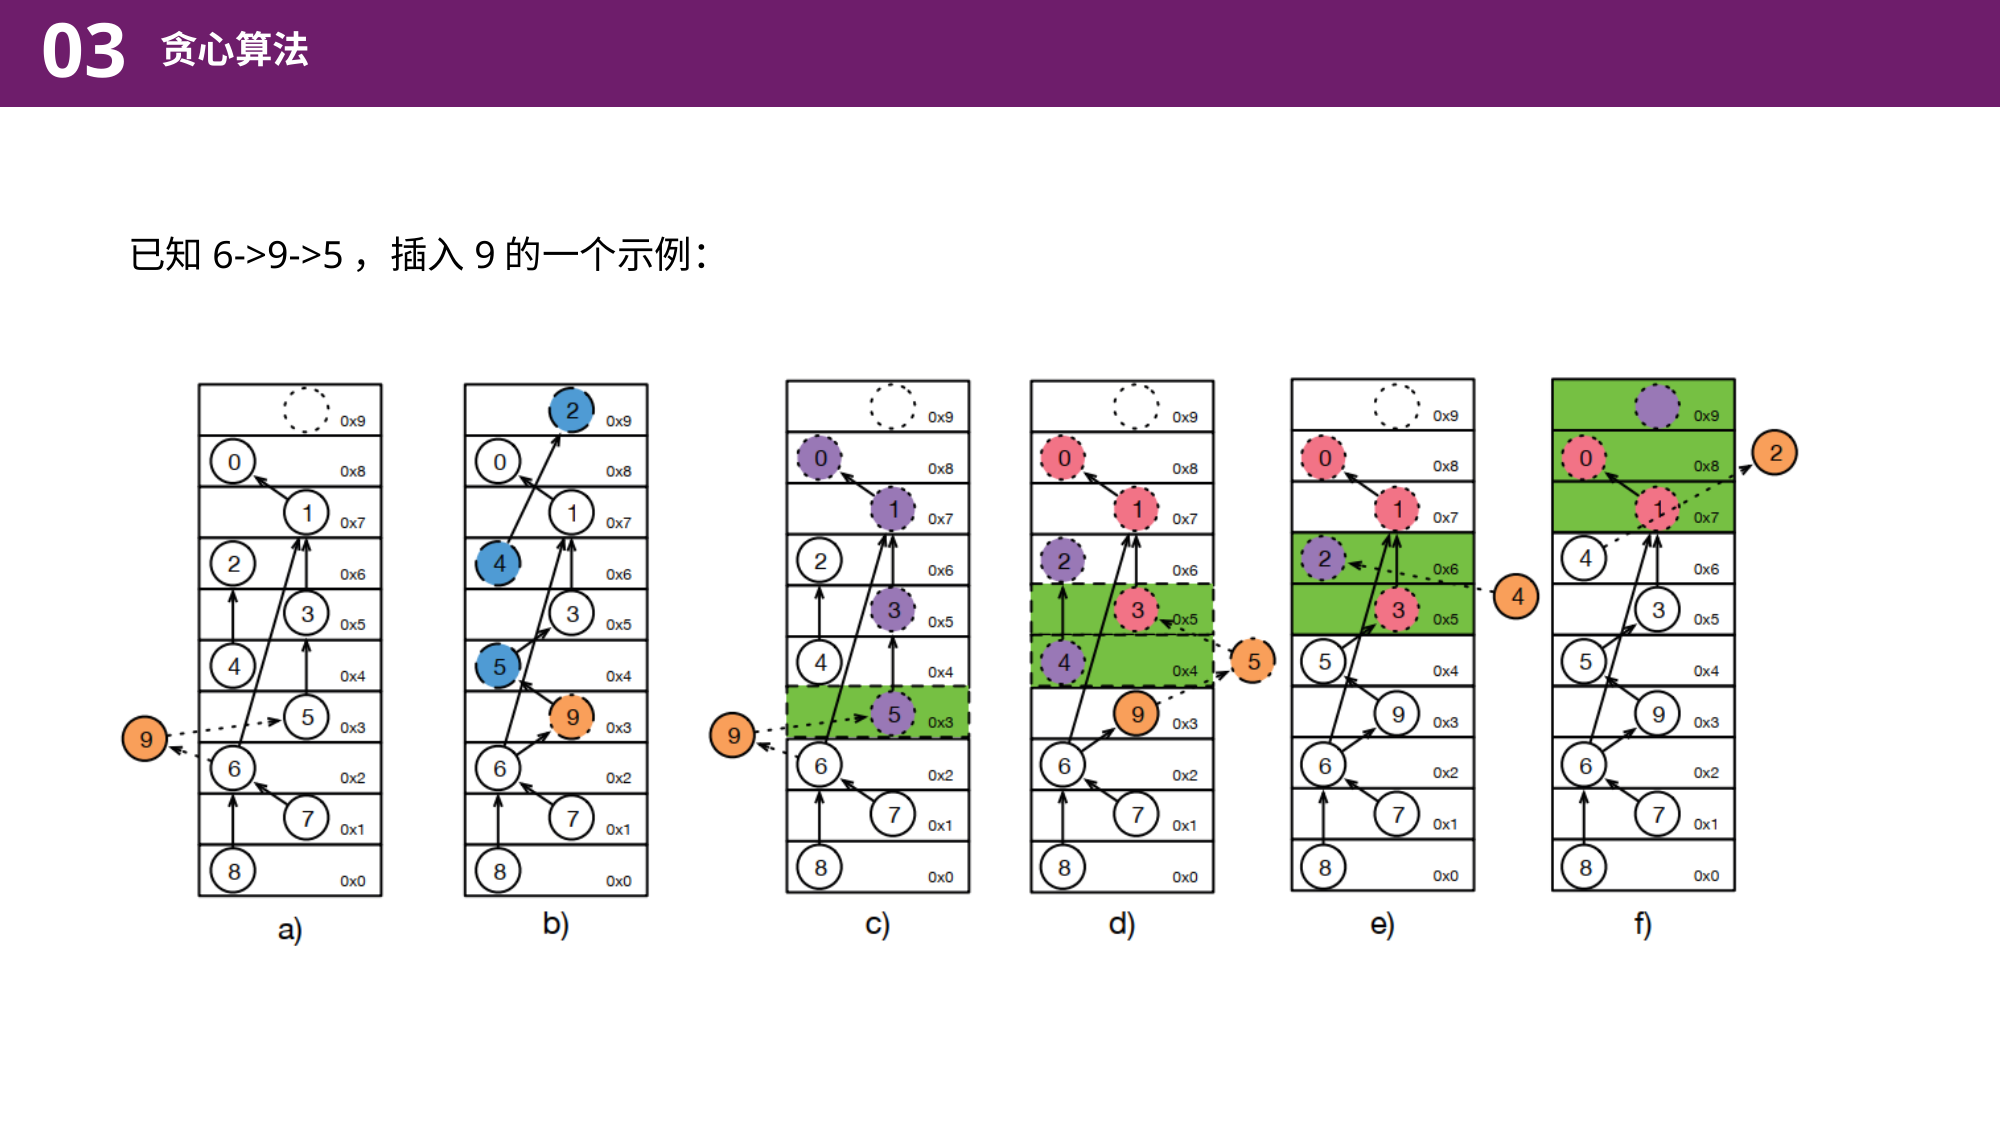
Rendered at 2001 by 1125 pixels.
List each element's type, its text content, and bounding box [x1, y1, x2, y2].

text_box 已知6->9->5，插入9的一个示例： [113, 223, 745, 284]
picture [85, 293, 1805, 979]
list 贪心算法 [146, 23, 772, 84]
list 03 [26, 13, 146, 93]
